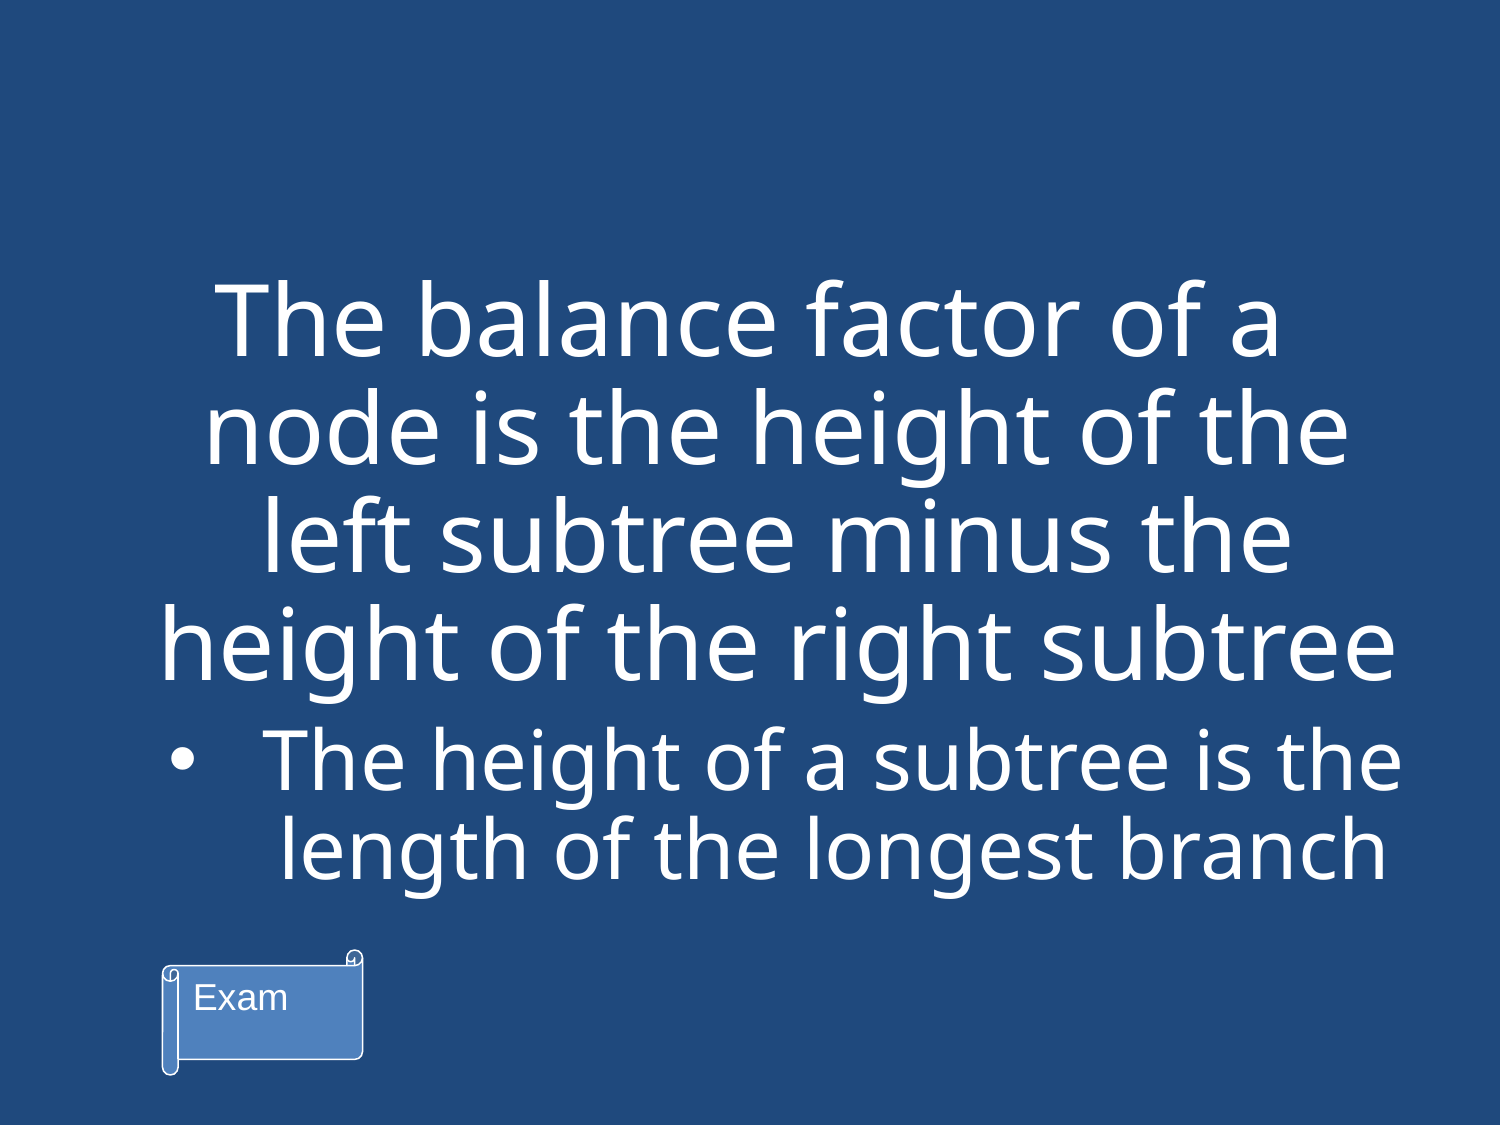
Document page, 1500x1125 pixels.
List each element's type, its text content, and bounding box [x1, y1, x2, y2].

text_box Exam [162, 950, 363, 1075]
list The balance factor of a node is the height of the left subtree minus the height of the right subtree The height of a subtree is the length of the longest branch [75, 262, 1425, 1005]
